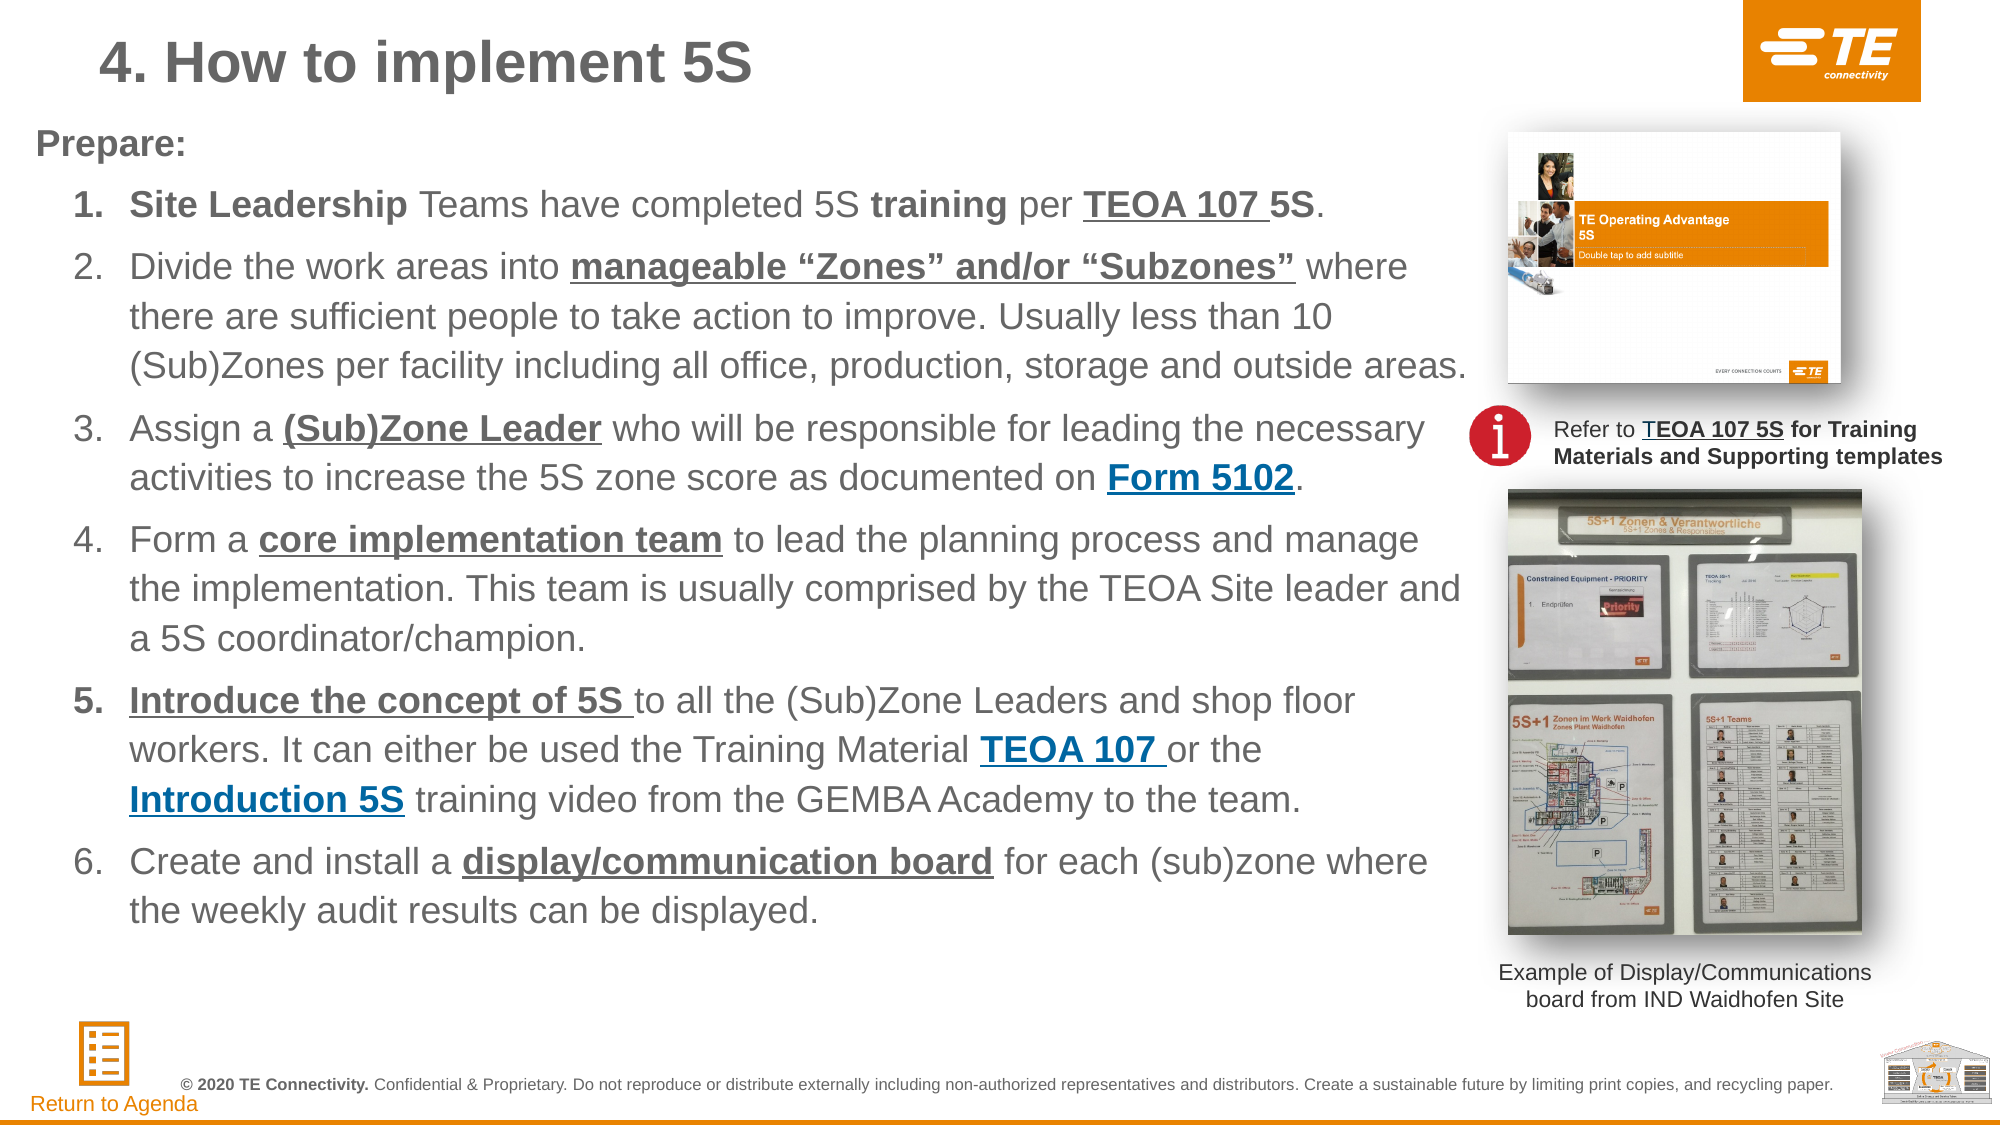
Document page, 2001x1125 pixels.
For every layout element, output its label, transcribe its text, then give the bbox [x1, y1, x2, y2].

list Prepare: Site Leadership Teams have completed 5S training per TEOA 107 5S.​ Divide the work areas into manageable “Zones” and/or “Subzones” where there are sufficient people to take action to improve. Usually less than 10 (Sub)Zones per facility including all office, production, storage and outside areas. Assign a (Sub)Zone Leader who will be responsible for leading the necessary activities to increase the 5S zone score as documented on Form 5102. Form a core implementation team to lead the planning process and manage the implementation. This team is usually comprised by the TEOA Site leader and a 5S coordinator/champion. Introduce the concept of 5S to all the (Sub)Zone Leaders and shop floor workers. It can either be used the Training Material TEOA 107 or the Introduction 5S training video from the GEMBA Academy to the team. Create and install a display/communication board for each (sub)zone where the weekly audit results can be displayed. [35, 113, 1470, 1036]
text_box Example of Display/Communications board from IND Waidhofen Site [1481, 949, 1889, 1020]
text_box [8, 1015, 220, 1125]
picture [1508, 132, 1841, 384]
title 4. How to implement 5S [99, 23, 1713, 99]
picture [1461, 397, 1539, 474]
picture [1743, 0, 1921, 102]
picture [1508, 489, 1862, 935]
picture [1876, 1035, 1992, 1104]
text_box Refer to TEOA 107 5S for Training Materials and Supporting templates [1539, 407, 1981, 477]
